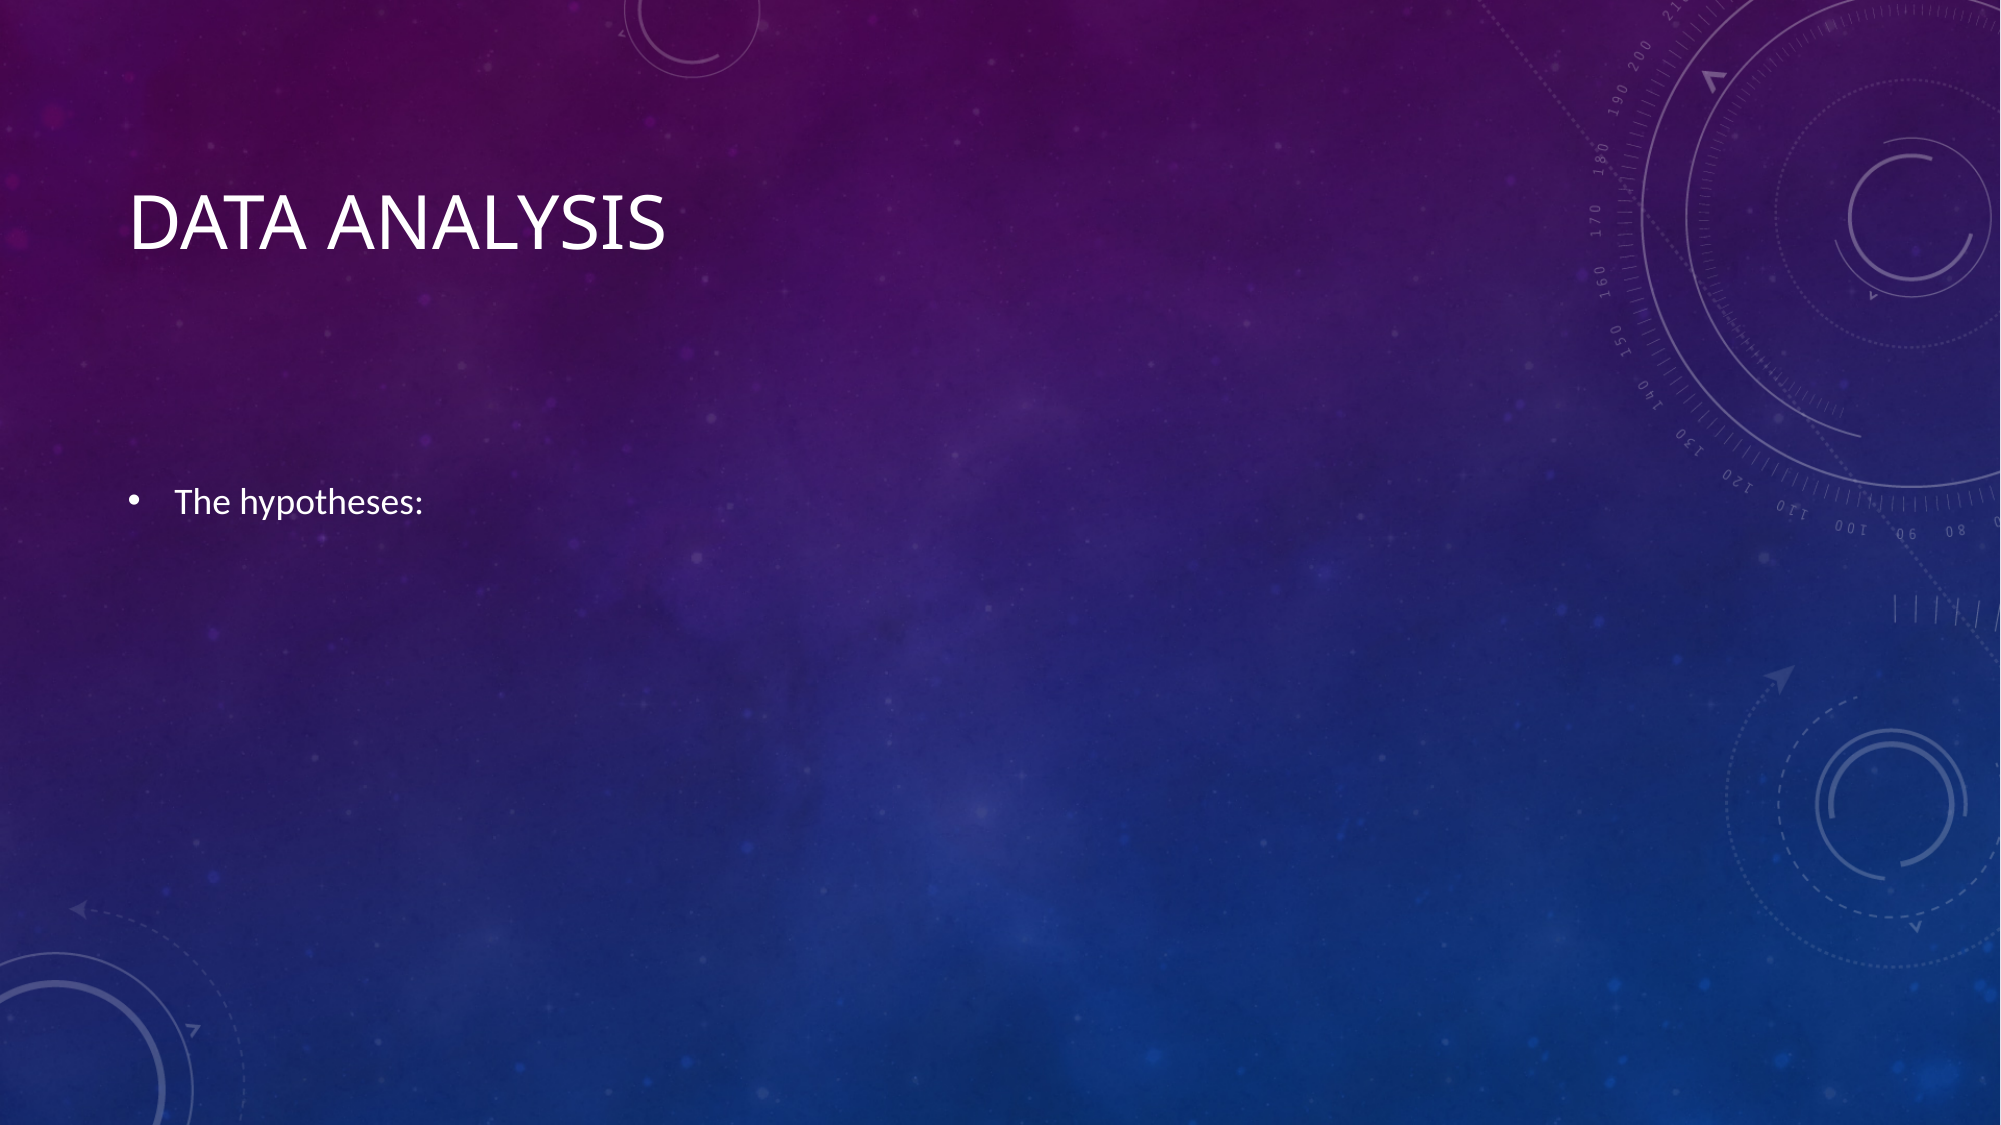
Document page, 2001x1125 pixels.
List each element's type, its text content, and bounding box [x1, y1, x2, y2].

picture [0, 0, 2001, 1125]
title Data analysis [112, 99, 1775, 339]
